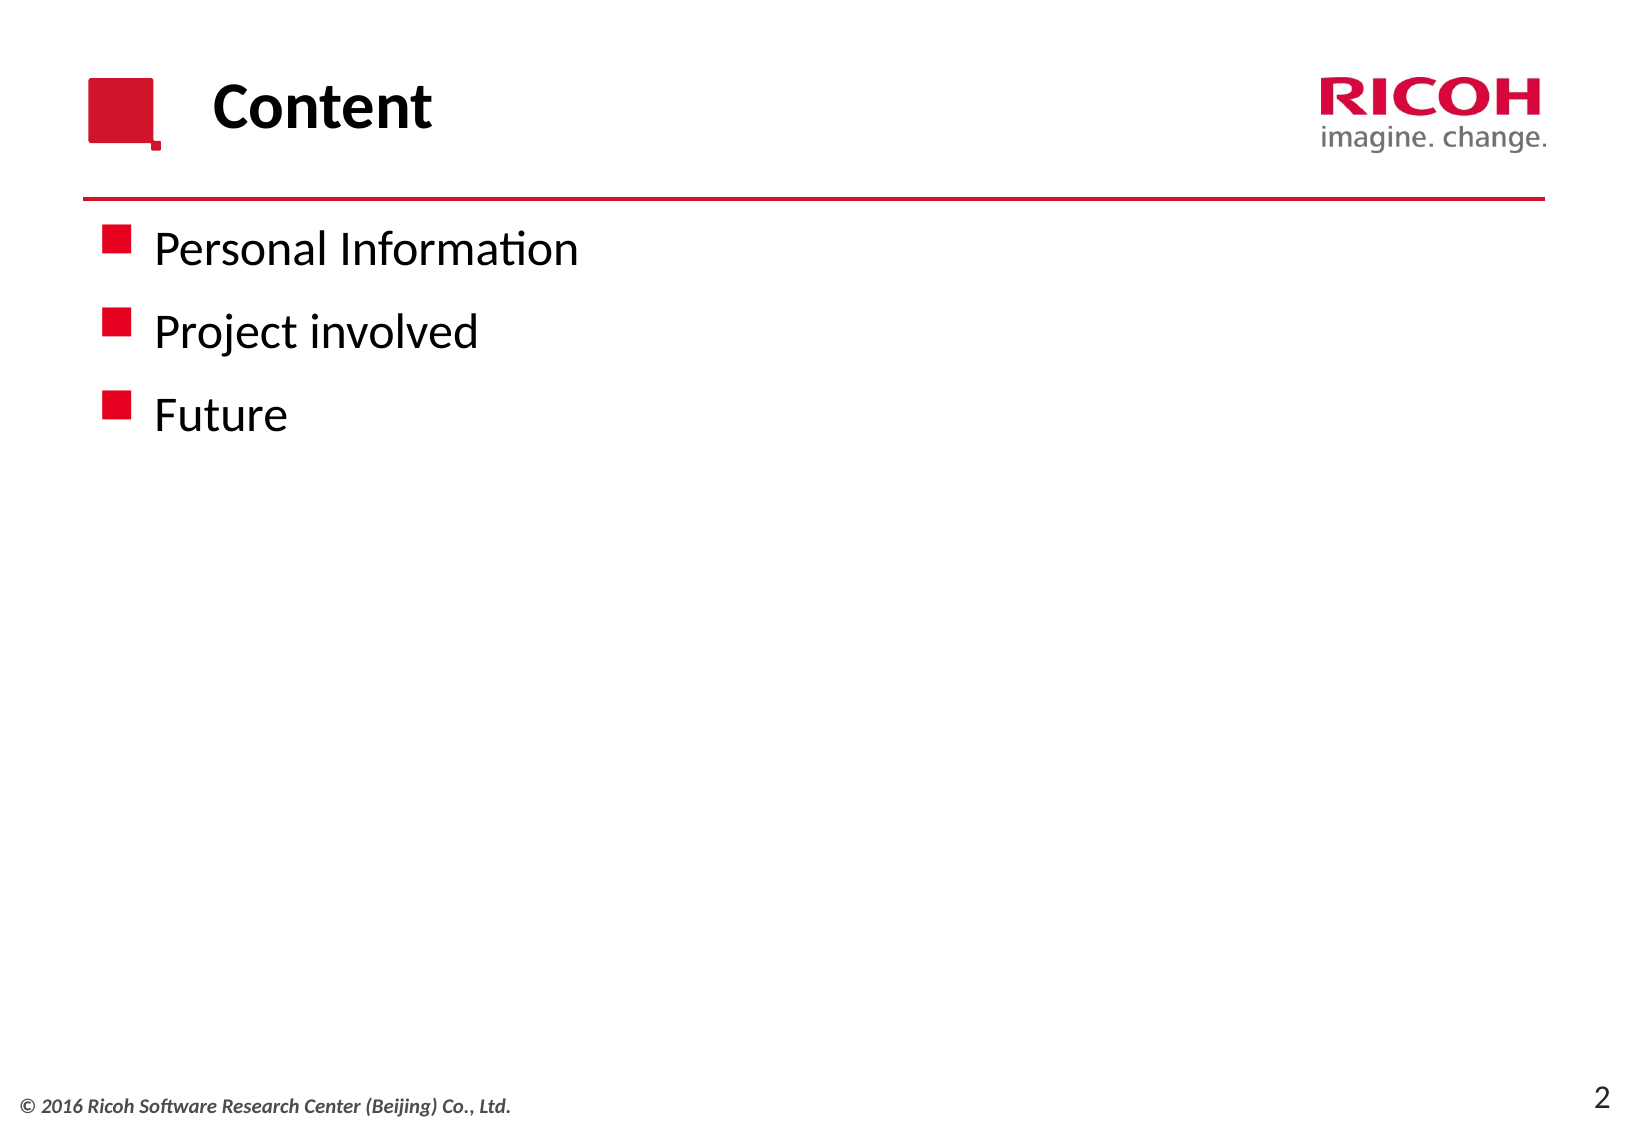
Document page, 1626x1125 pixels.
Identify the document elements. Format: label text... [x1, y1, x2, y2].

text_box © 2016 Ricoh Software Research Center (Beijing) Co., Ltd. [4, 1084, 527, 1125]
text_box 2 [1246, 1065, 1625, 1125]
list Personal Information Project involved Future [82, 207, 1490, 1024]
title Content [198, 54, 1207, 161]
picture [1321, 77, 1546, 153]
